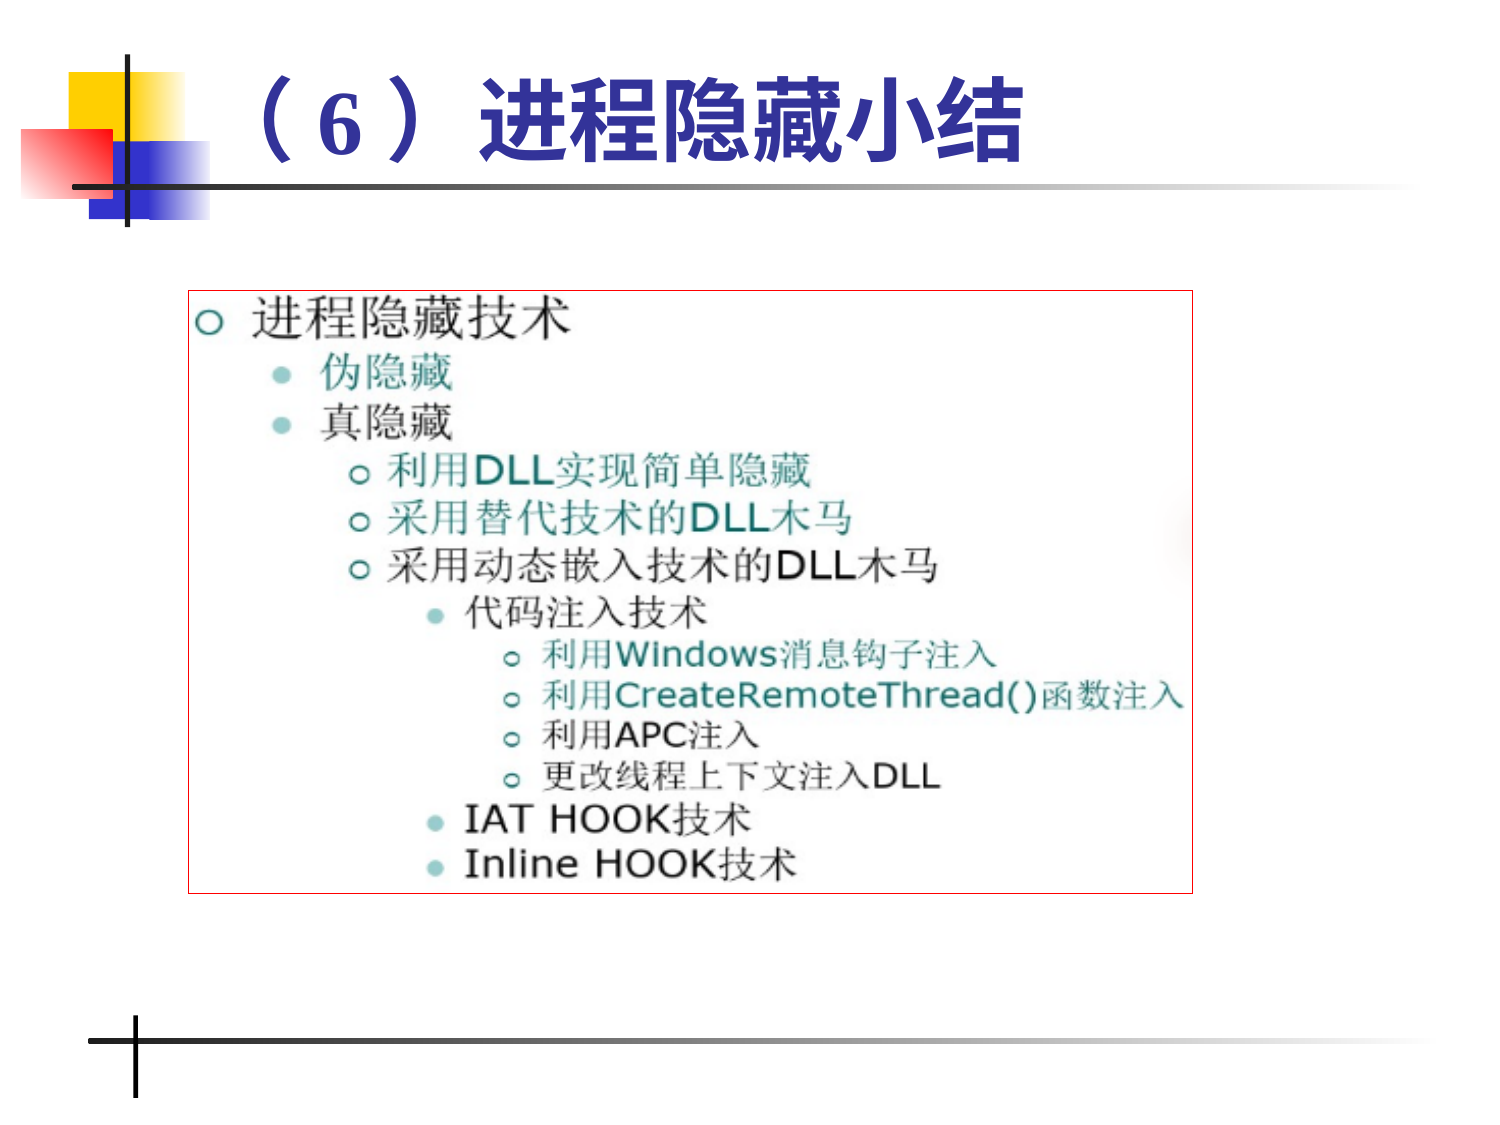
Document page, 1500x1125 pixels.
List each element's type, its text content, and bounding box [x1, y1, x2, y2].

title （6）进程隐藏小结 [188, 23, 1468, 181]
picture [188, 290, 1193, 895]
